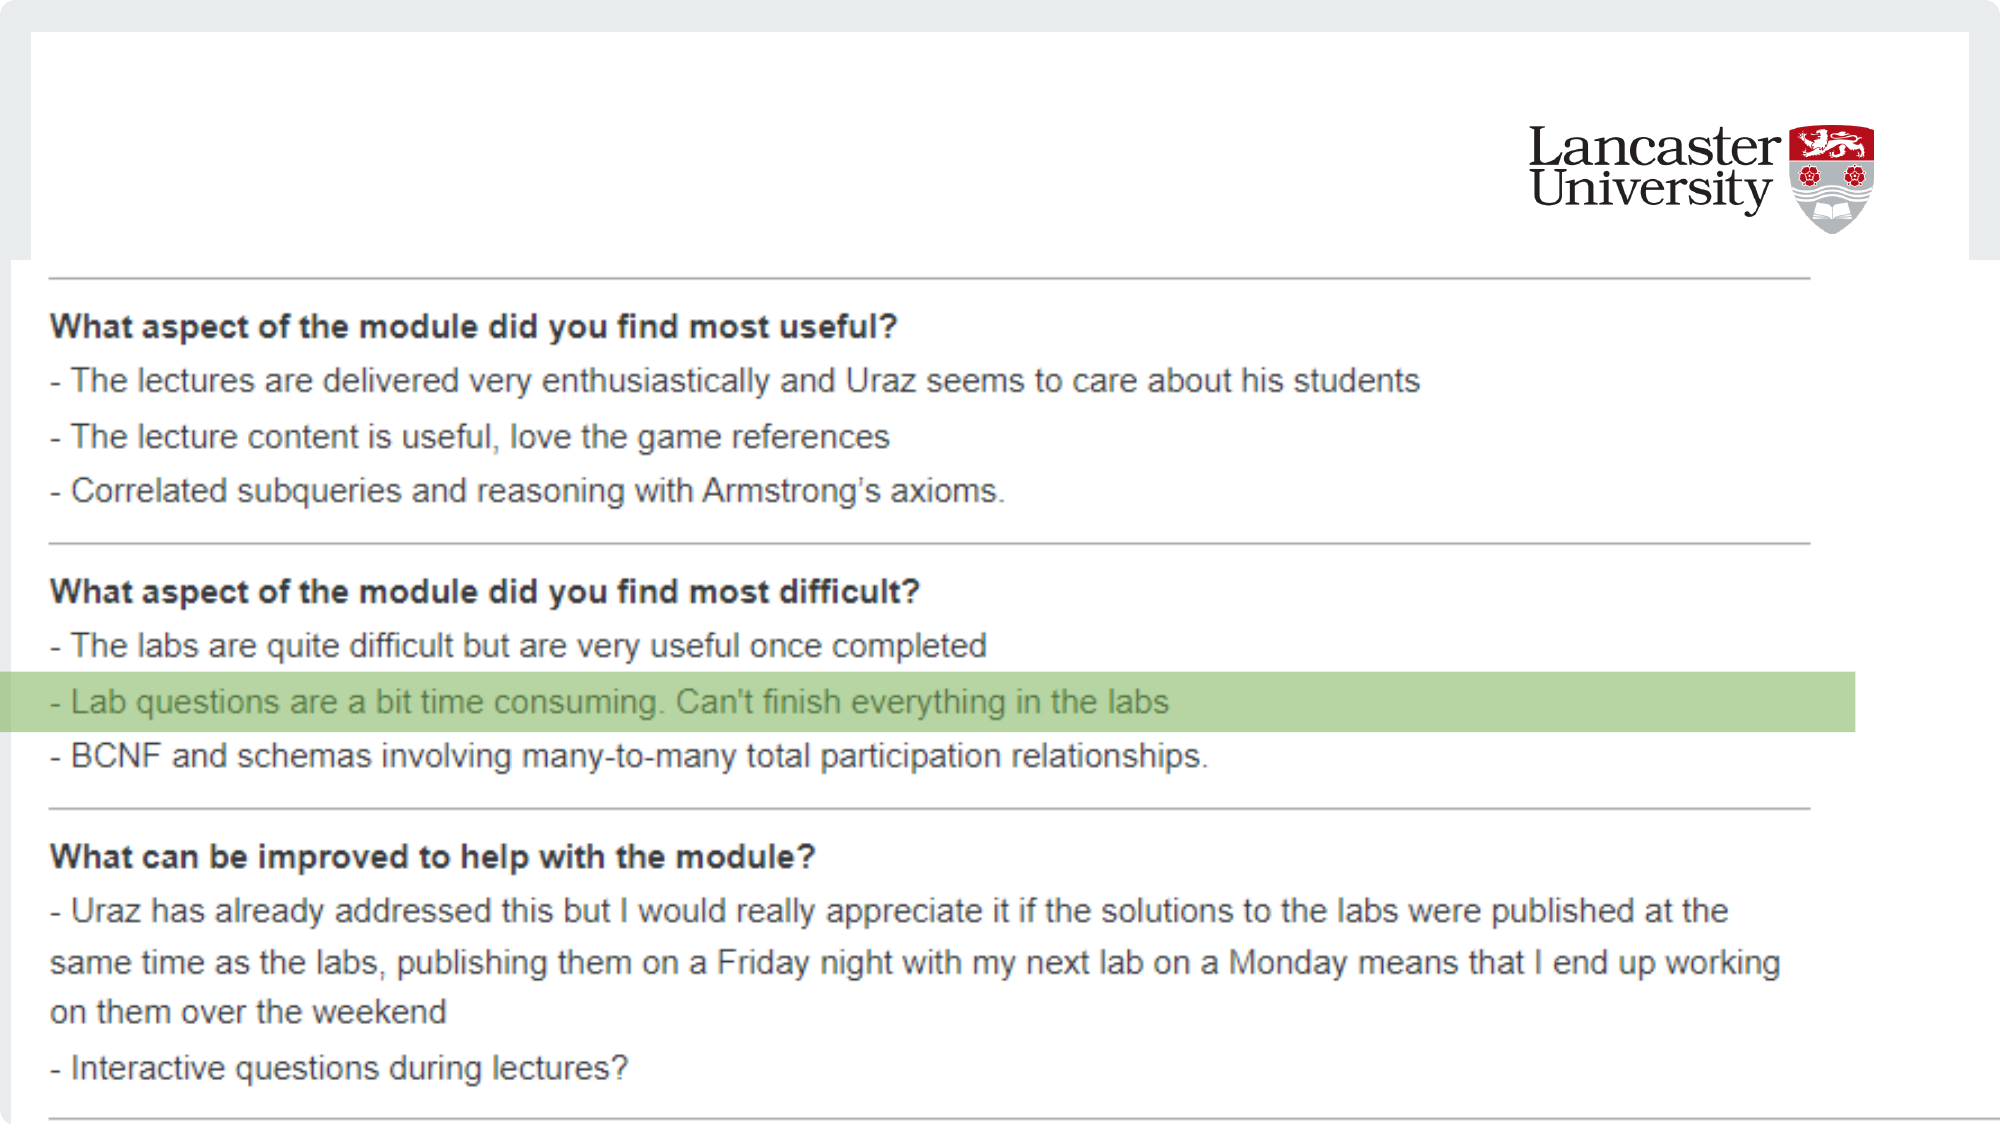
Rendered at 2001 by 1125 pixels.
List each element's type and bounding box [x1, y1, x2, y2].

text_box [0, 671, 11, 733]
list [11, 260, 2000, 1125]
